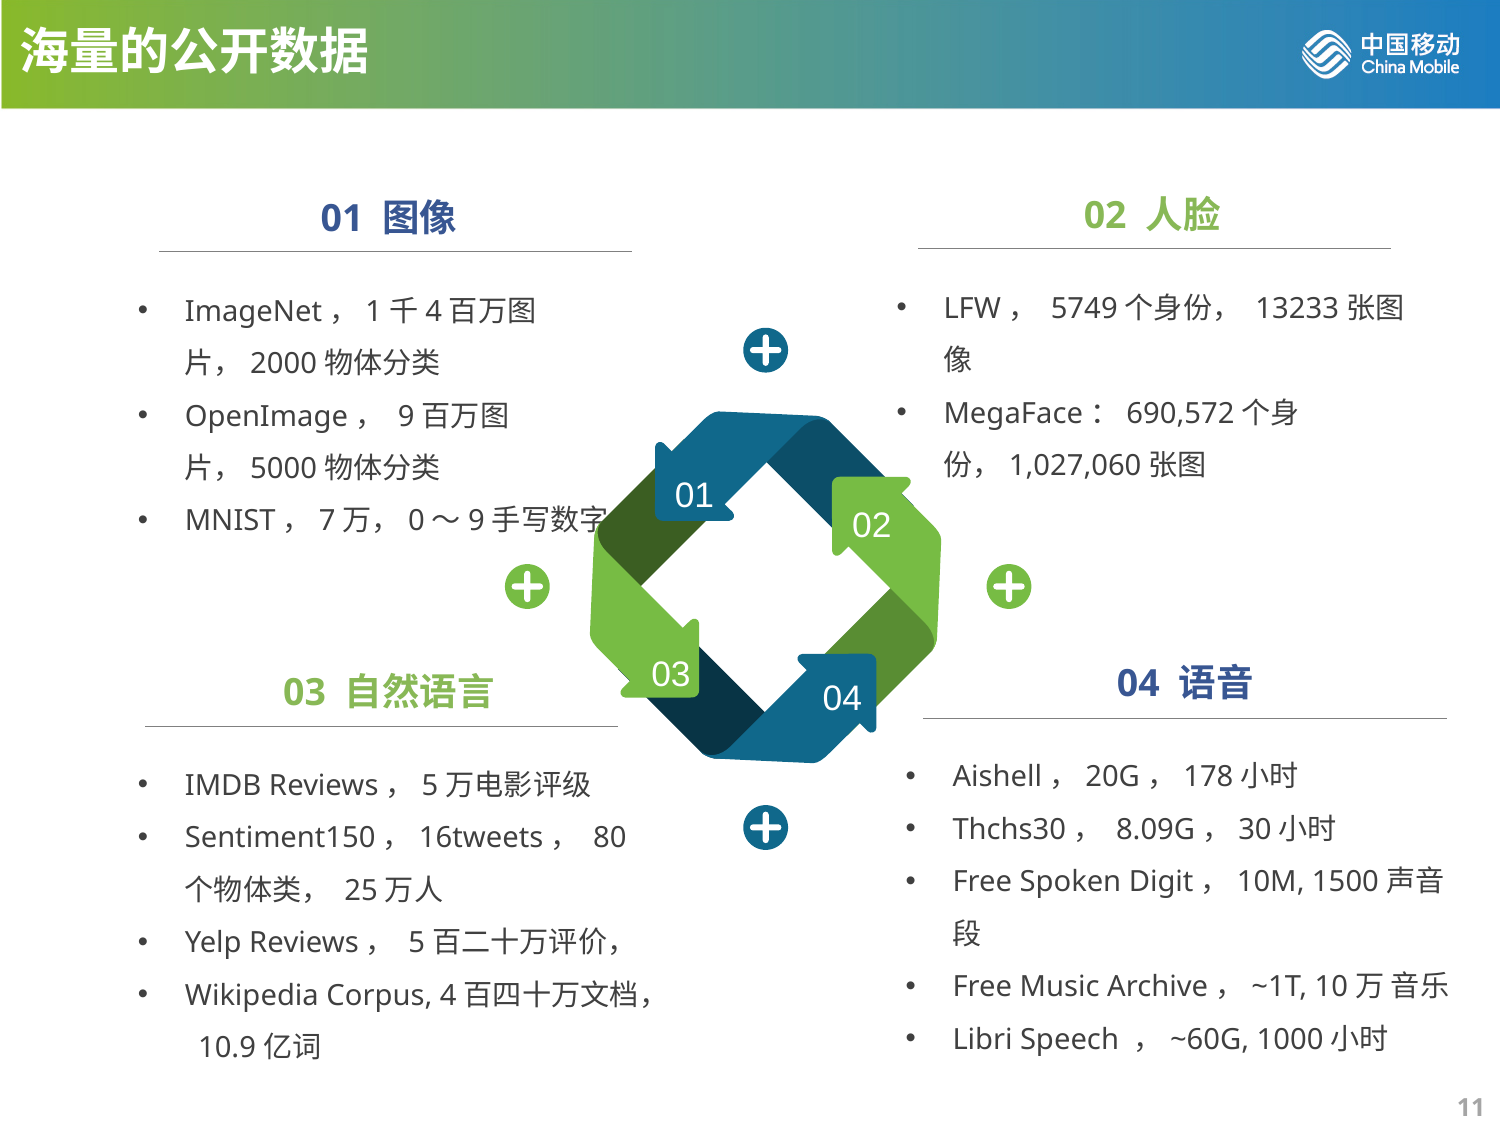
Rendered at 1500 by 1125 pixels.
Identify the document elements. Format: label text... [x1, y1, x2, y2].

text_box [881, 174, 1423, 487]
text_box 海量的公开数据 [4, 0, 921, 108]
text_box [123, 177, 655, 542]
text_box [890, 643, 1480, 1121]
picture [0, 0, 1500, 1125]
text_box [504, 327, 1032, 850]
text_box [123, 651, 655, 1076]
